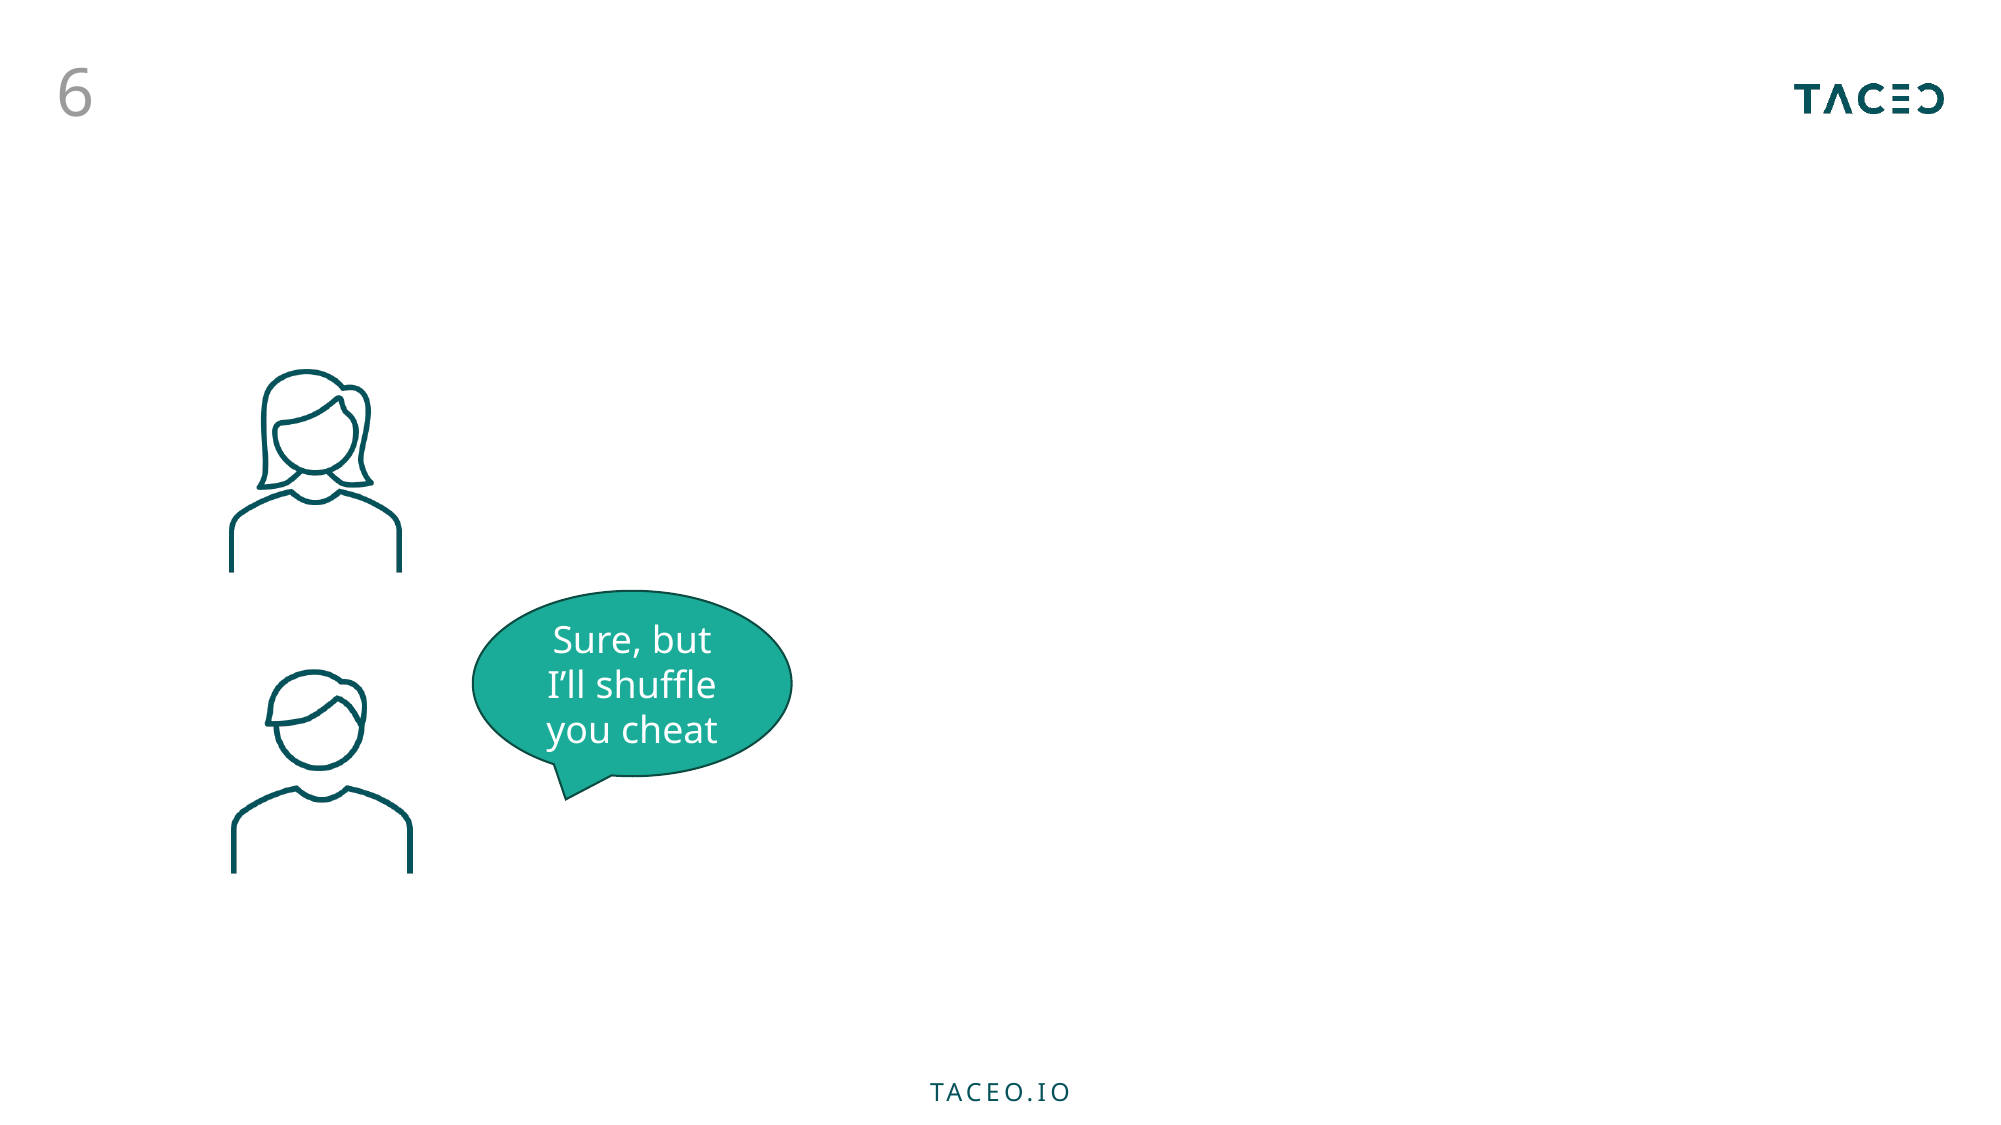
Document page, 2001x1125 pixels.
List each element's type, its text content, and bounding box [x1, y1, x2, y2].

picture [185, 640, 458, 913]
picture [1794, 83, 1944, 114]
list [185, 351, 445, 610]
slide_number 6 [56, 50, 168, 131]
text_box Sure, but I’ll shuffle you cheat [471, 589, 793, 801]
footer TACEO.IO [662, 1051, 1338, 1111]
